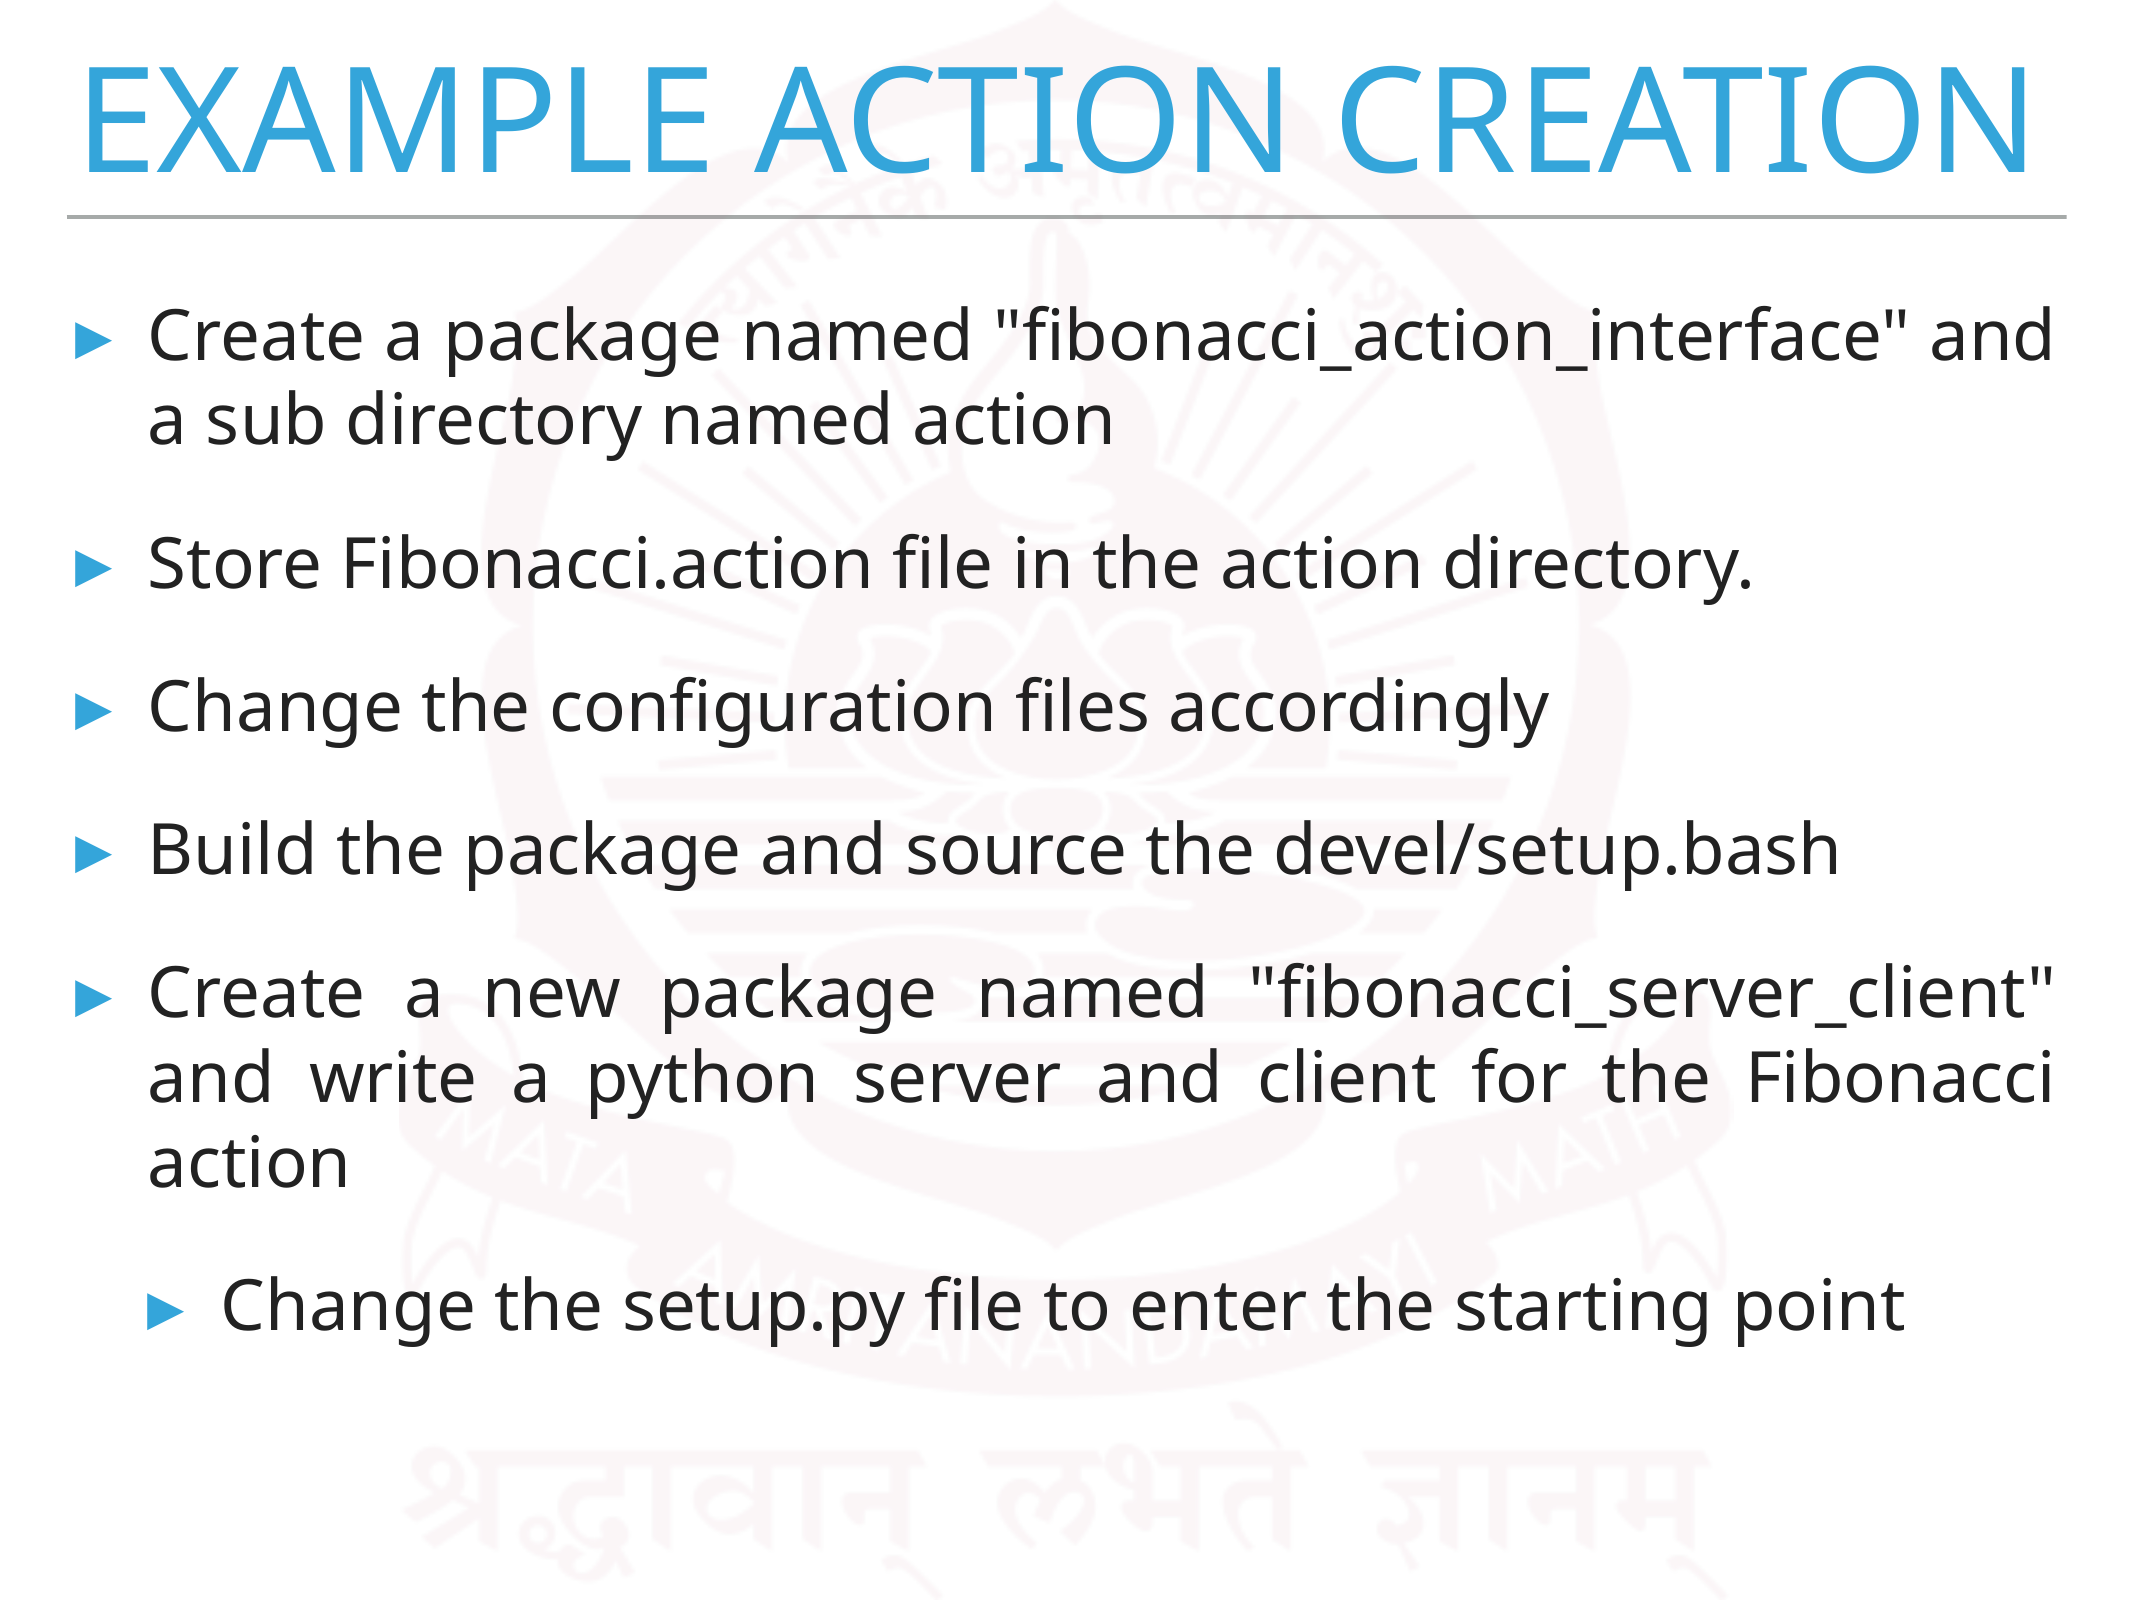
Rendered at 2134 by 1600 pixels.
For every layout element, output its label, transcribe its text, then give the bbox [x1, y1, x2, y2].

title EXAMPLE Action CREATION [66, 50, 2068, 244]
list Create a package named "fibonacci_action_interface" and a sub directory named action Store Fibonacci.action file in the action directory. Change the configuration files accordingly Build the package and source the devel/setup.bash Create a new package named "fibonacci_server_client" and write a python server and client for the Fibonacci action Change the setup.py file to enter the starting point [66, 280, 2068, 1453]
